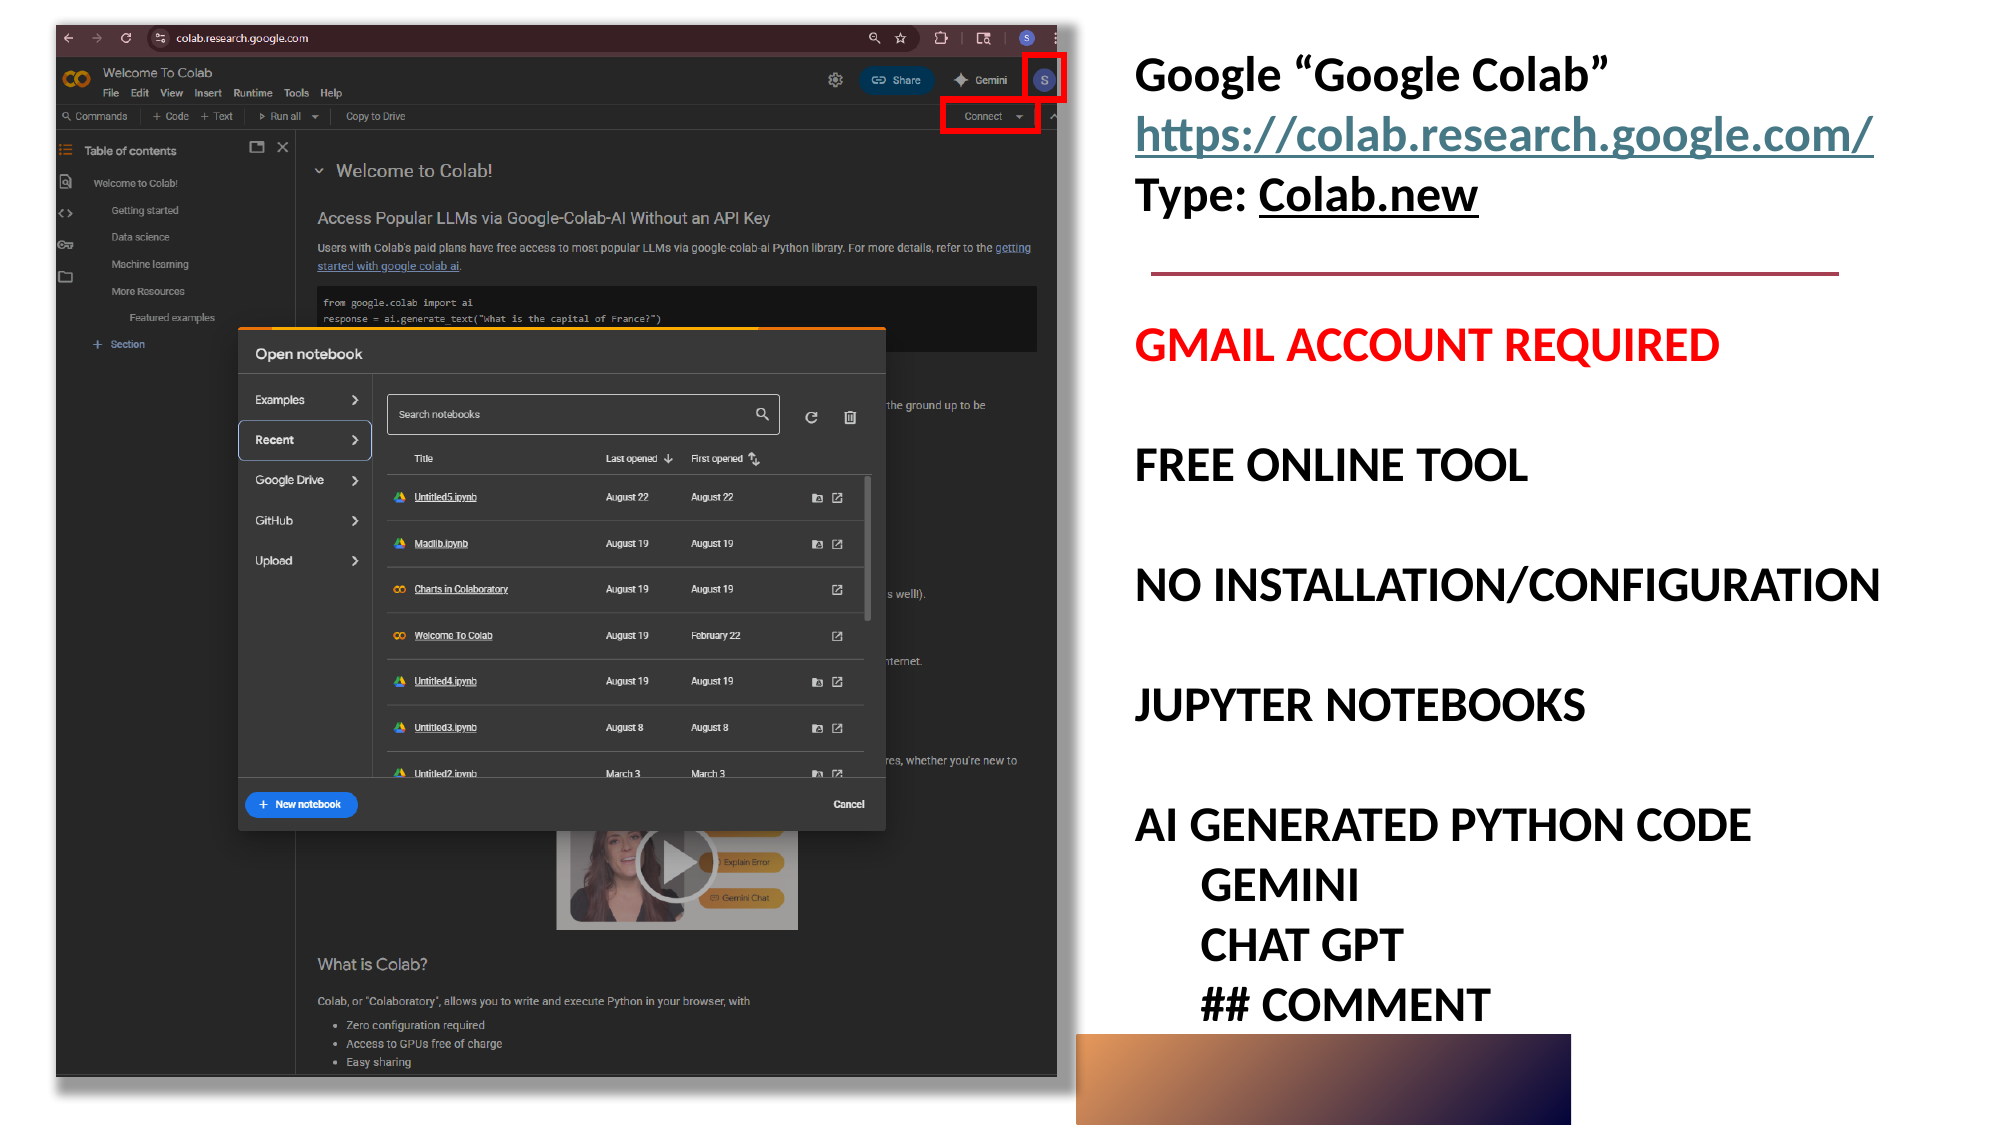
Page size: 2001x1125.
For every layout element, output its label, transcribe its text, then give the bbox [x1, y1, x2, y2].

picture [56, 24, 1058, 1077]
text_box Google “Google Colab” https://colab.research.google.com/ Type: Colab.new GMAIL ACCOUNT REQUIRED FREE ONLINE TOOL NO INSTALLATION/CONFIGURATION JUPYTER NOTEBOOKS AI GENERATED PYTHON CODE GEMINI CHAT GPT ## COMMENT [1120, 34, 1910, 1099]
text_box [1058, 54, 1066, 101]
